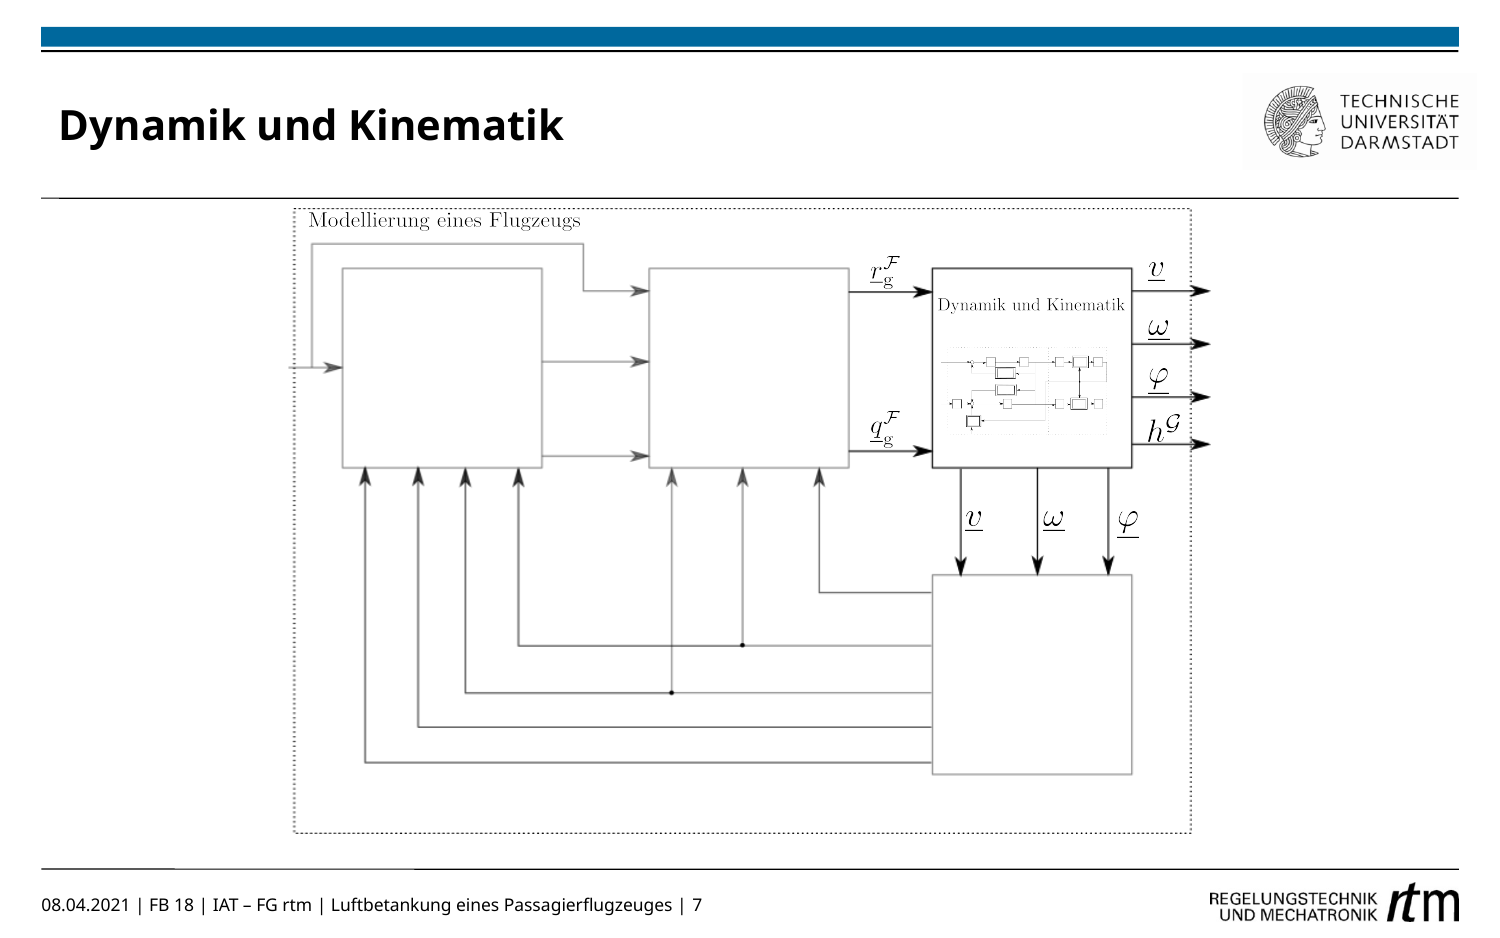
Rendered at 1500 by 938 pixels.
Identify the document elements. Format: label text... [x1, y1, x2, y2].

picture [288, 208, 1211, 835]
title Dynamik und Kinematik [58, 66, 1149, 182]
picture [1210, 882, 1459, 922]
picture [1242, 73, 1477, 170]
